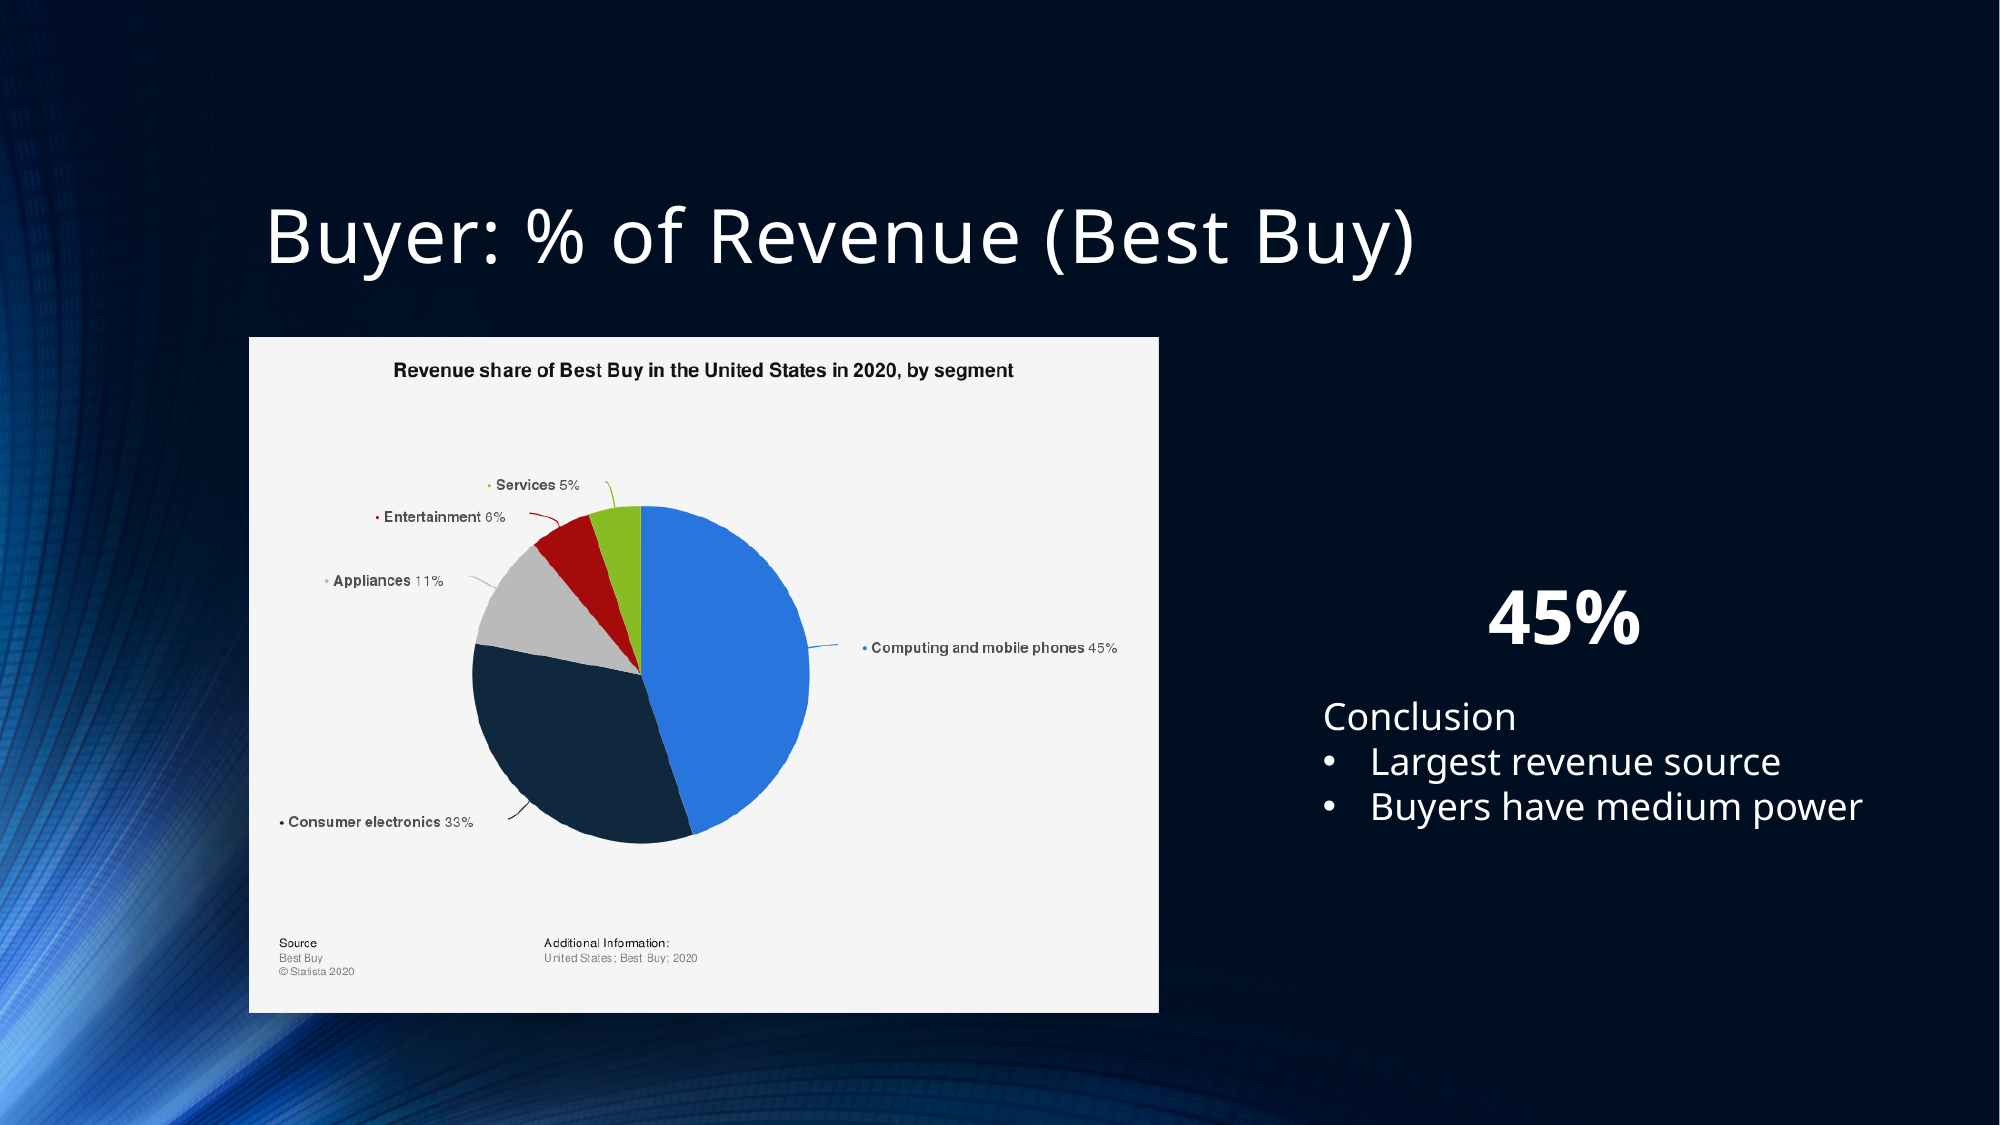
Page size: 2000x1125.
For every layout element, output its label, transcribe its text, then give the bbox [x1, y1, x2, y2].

title Buyer: % of Revenue (Best Buy) [249, 62, 1750, 288]
text_box Conclusion Largest revenue source Buyers have medium power [1308, 685, 1879, 836]
text_box 45% [1474, 562, 1689, 668]
picture [0, 0, 2000, 1125]
